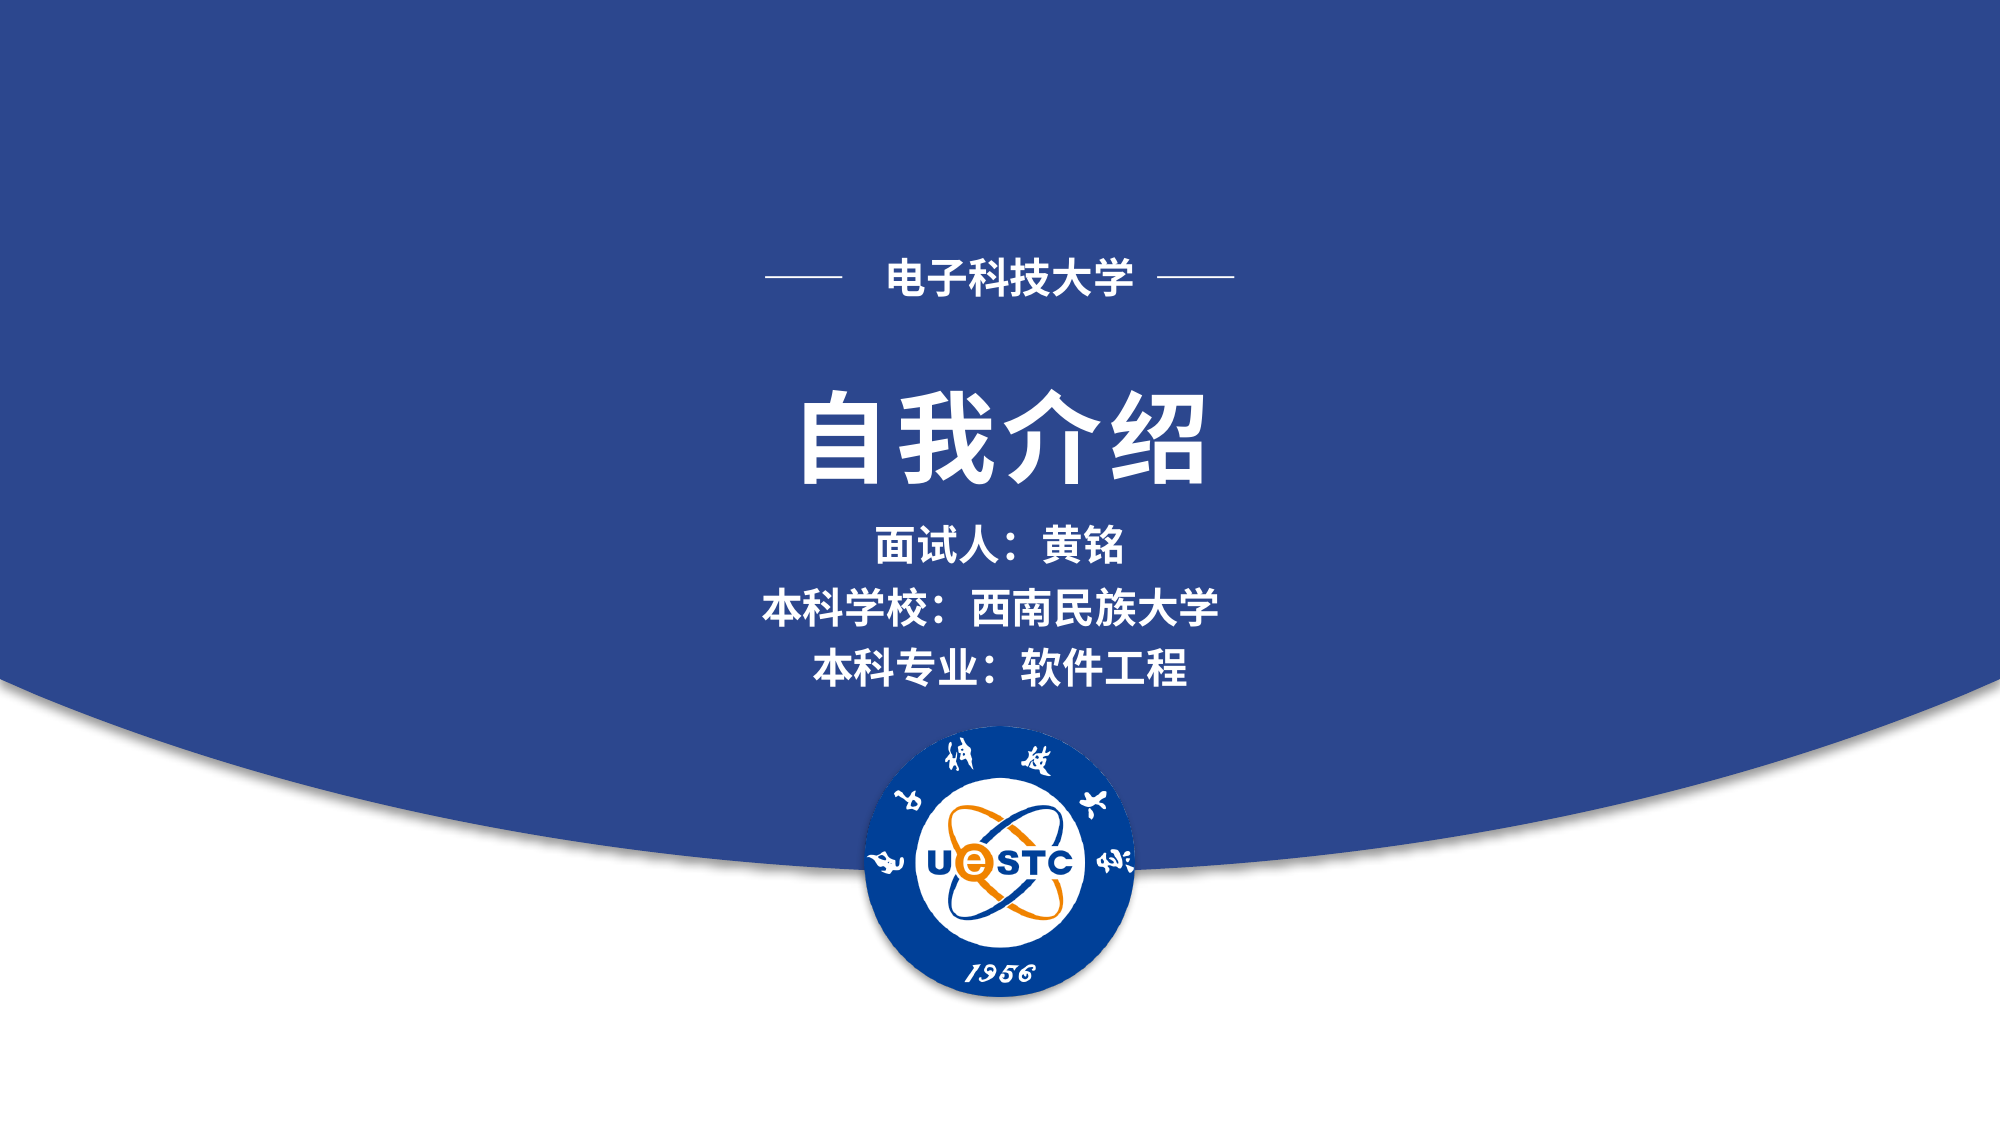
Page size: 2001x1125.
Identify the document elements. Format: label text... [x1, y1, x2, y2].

text_box 本科专业：软件工程 [772, 640, 1227, 693]
text_box 面试人：黄铭 [772, 517, 1227, 571]
text_box 自我介绍 [208, 367, 1792, 503]
text_box —— 电子科技大学 —— [241, 252, 1759, 303]
text_box [0, 0, 2000, 871]
picture [864, 726, 1135, 997]
text_box 本科学校：西南民族大学 [700, 580, 1282, 634]
